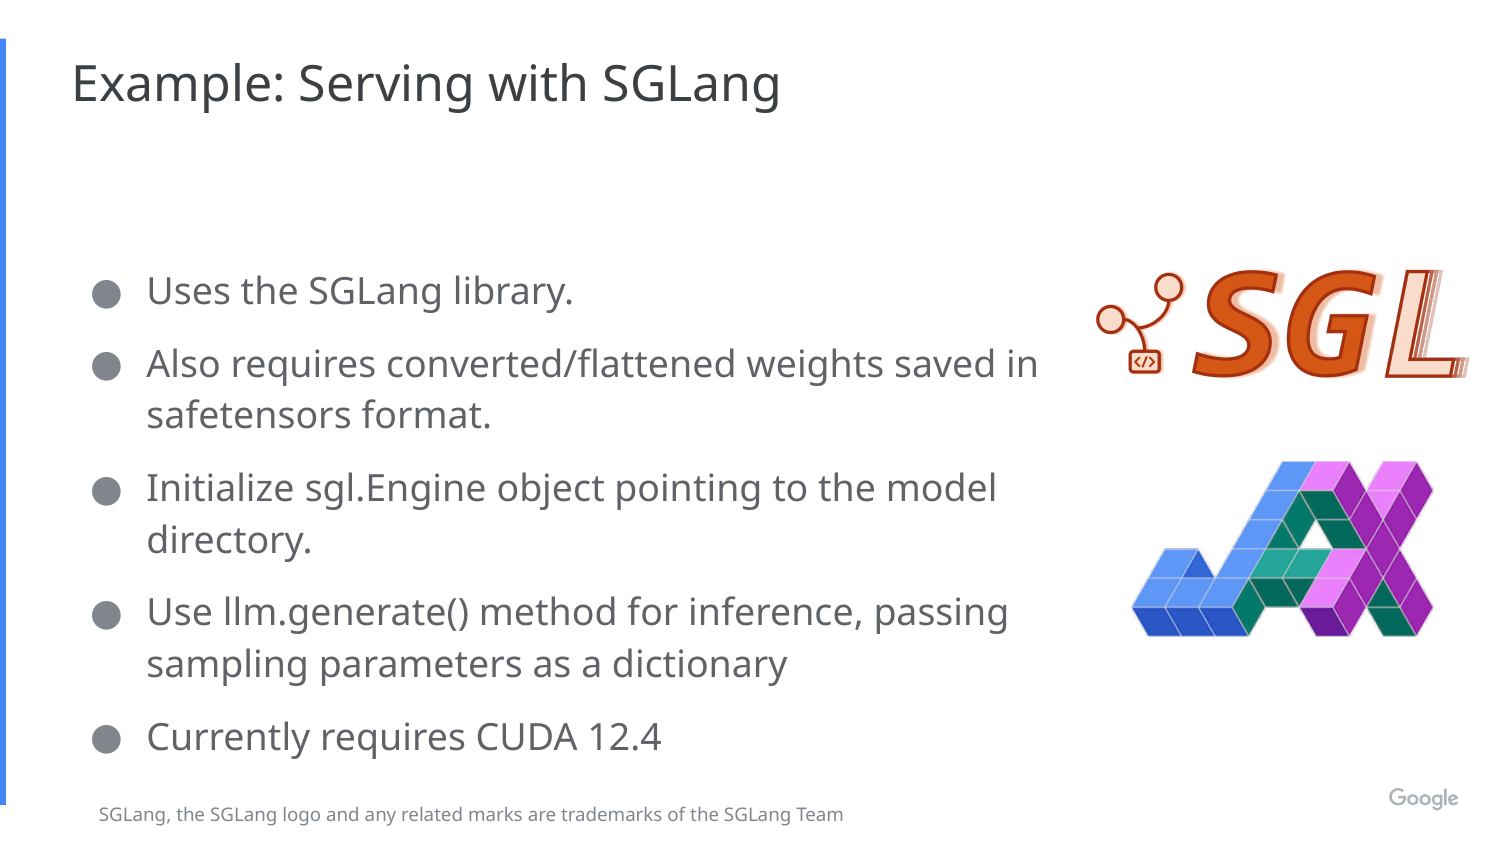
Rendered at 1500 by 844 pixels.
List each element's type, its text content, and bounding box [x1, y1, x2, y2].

text_box SGLang, the SGLang logo and any related marks are trademarks of the SGLang Team [83, 791, 1160, 837]
list Uses the SGLang library. Also requires converted/flattened weights saved in safetensors format. Initialize sgl.Engine object pointing to the model directory. Use llm.generate() method for inference, passing sampling parameters as a dictionary Currently requires CUDA 12.4 [56, 245, 1068, 773]
picture [1095, 266, 1470, 381]
picture [1131, 461, 1434, 637]
title Example: Serving with SGLang [56, 43, 1336, 215]
